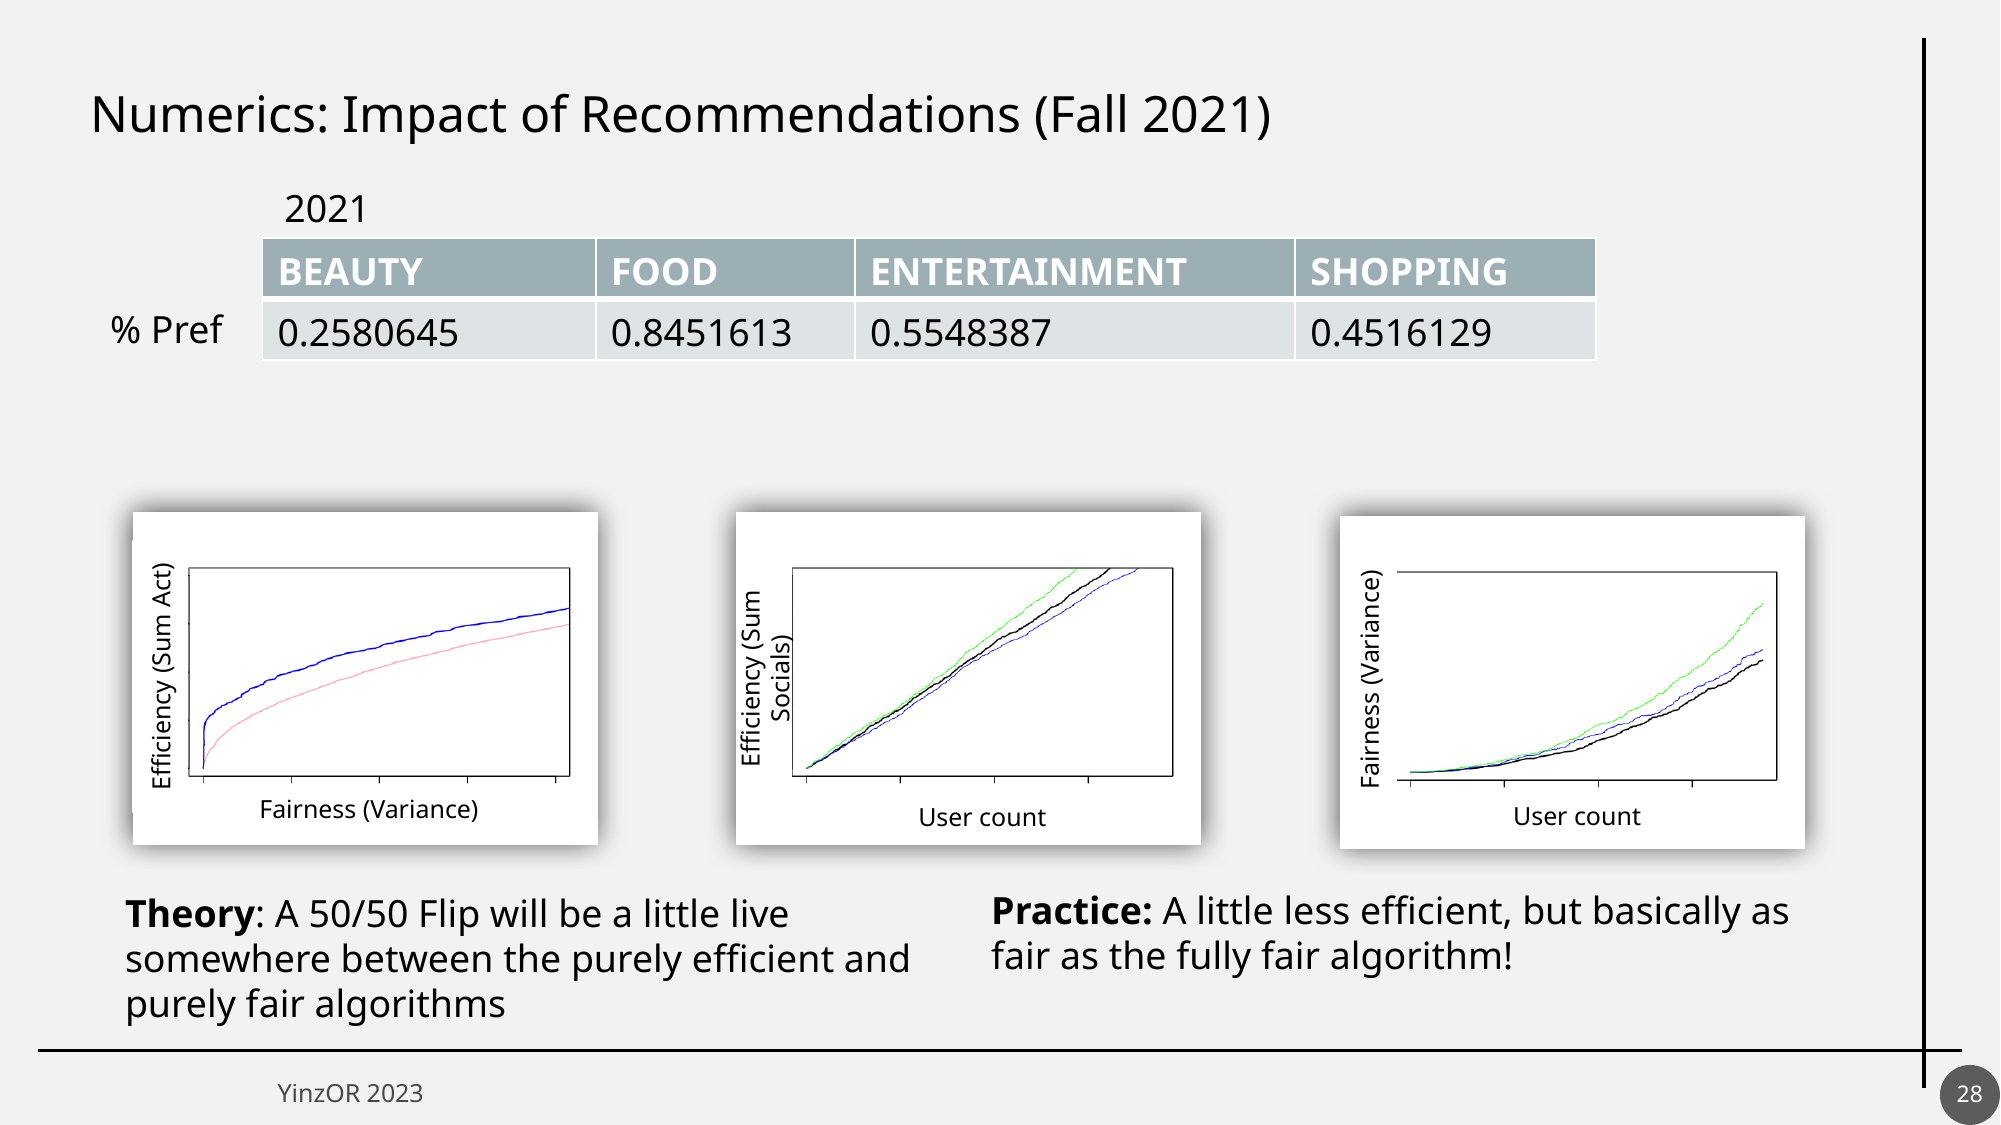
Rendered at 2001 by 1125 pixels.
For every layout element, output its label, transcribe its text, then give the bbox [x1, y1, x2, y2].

table_cell 0.4516129 [1296, 307, 1595, 369]
table_header ENTERTAINMENT [856, 239, 1294, 301]
table_header SHOPPING [1296, 239, 1595, 301]
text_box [1340, 516, 1805, 849]
text_box % Pref [95, 299, 276, 359]
table_cell 0.5548387 [856, 307, 1294, 369]
text_box 2021 [269, 177, 420, 238]
text_box Theory: A 50/50 Flip will be a little live somewhere between the purely efficient and purely fair algorithms [110, 882, 963, 1032]
footer YinzOR 2023 [262, 1068, 1231, 1122]
text_box Practice: A little less efficient, but basically as fair as the fully fair algorithm! [976, 879, 1821, 985]
table_header BEAUTY [263, 239, 595, 301]
table_header FOOD [597, 239, 854, 301]
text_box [133, 512, 598, 845]
text_box Numerics: Impact of Recommendations (Fall 2021) [75, 75, 1913, 150]
table_cell 0.8451613 [597, 307, 854, 369]
slide_number 28 [1939, 1064, 2000, 1125]
table_cell 0.2580645 [263, 307, 595, 369]
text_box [736, 512, 1201, 845]
